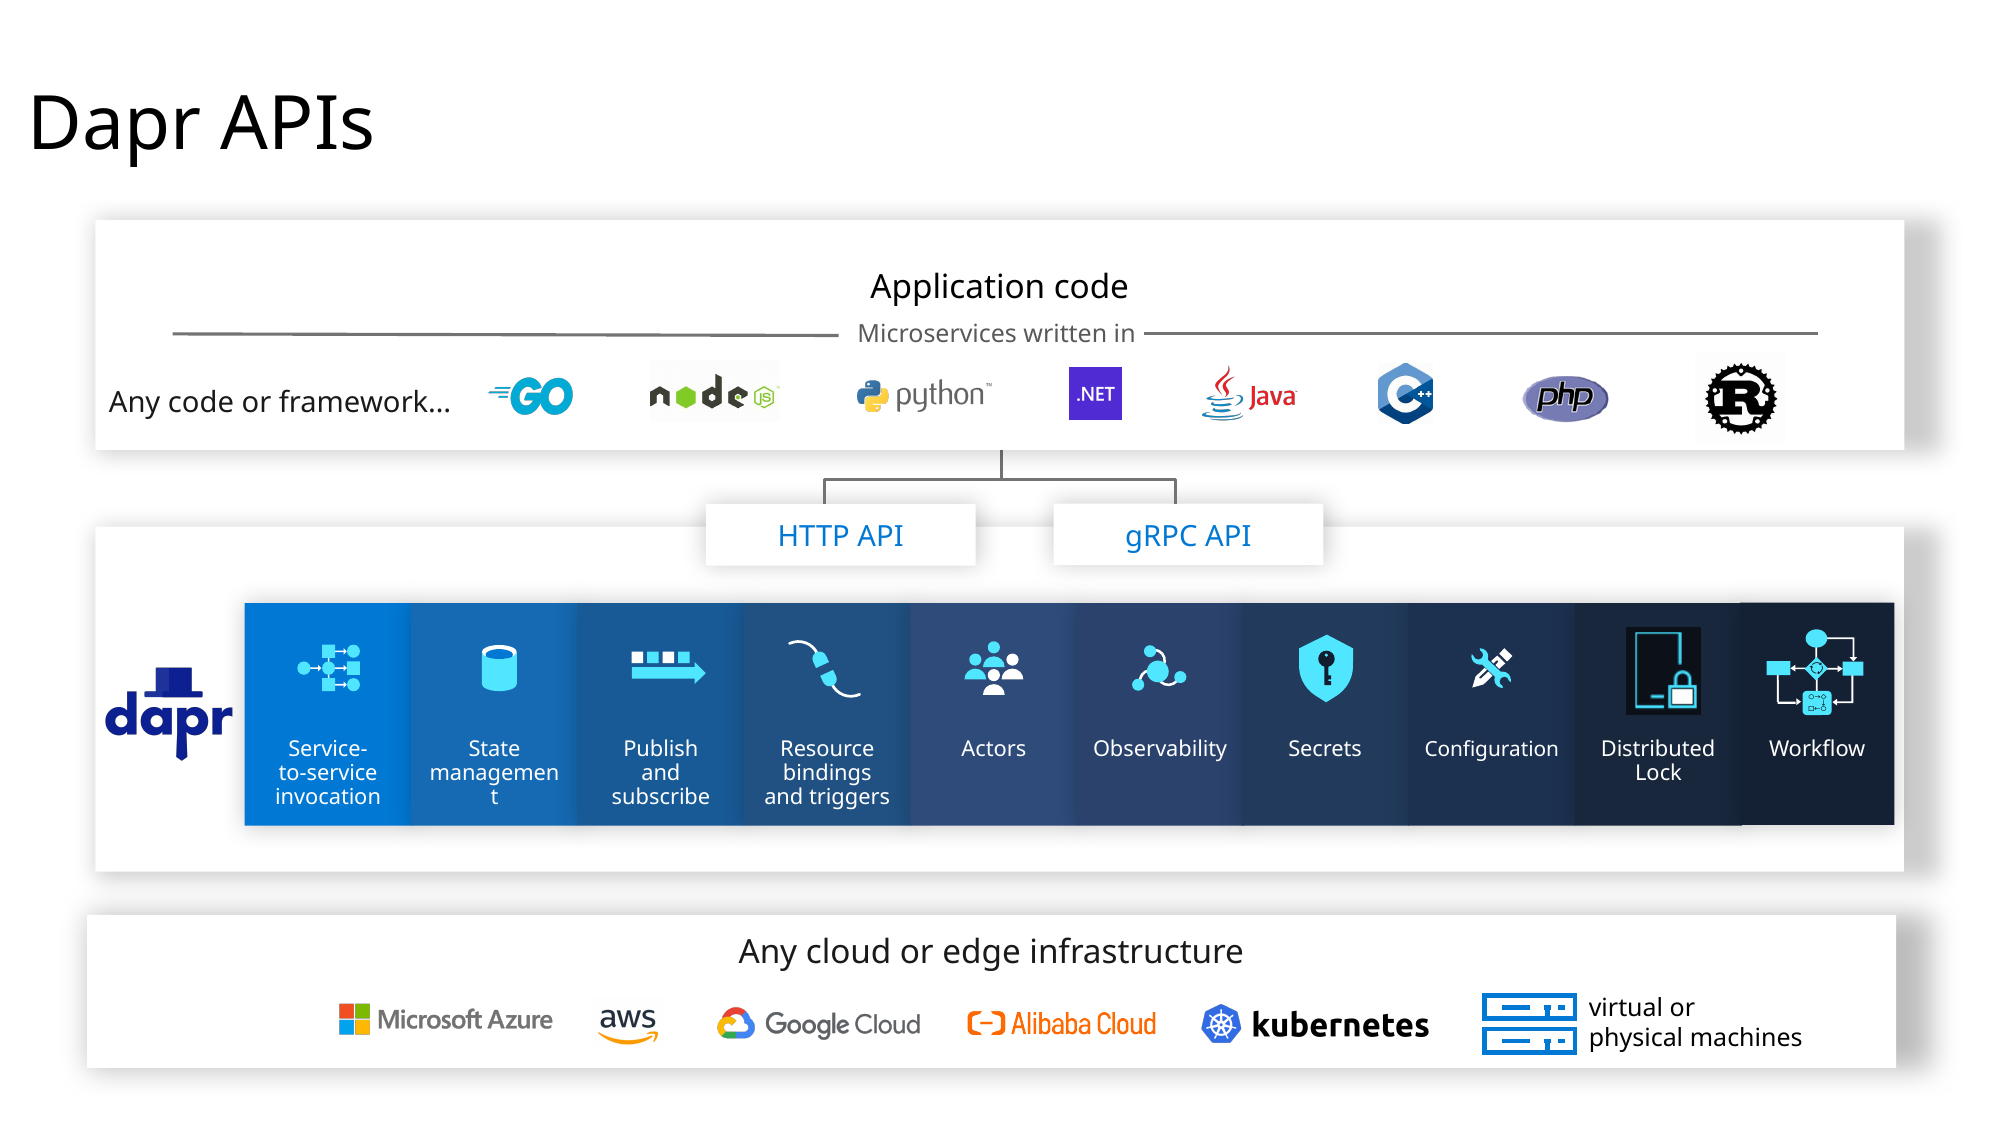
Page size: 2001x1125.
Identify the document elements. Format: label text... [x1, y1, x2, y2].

title Dapr APIs [27, 75, 1966, 263]
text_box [76, 219, 1905, 452]
text_box [95, 769, 1904, 872]
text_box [824, 463, 1176, 504]
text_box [86, 914, 1897, 1069]
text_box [1484, 995, 1576, 1053]
picture [100, 661, 238, 768]
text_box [705, 503, 1324, 566]
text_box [244, 602, 1895, 826]
text_box [95, 526, 1904, 666]
